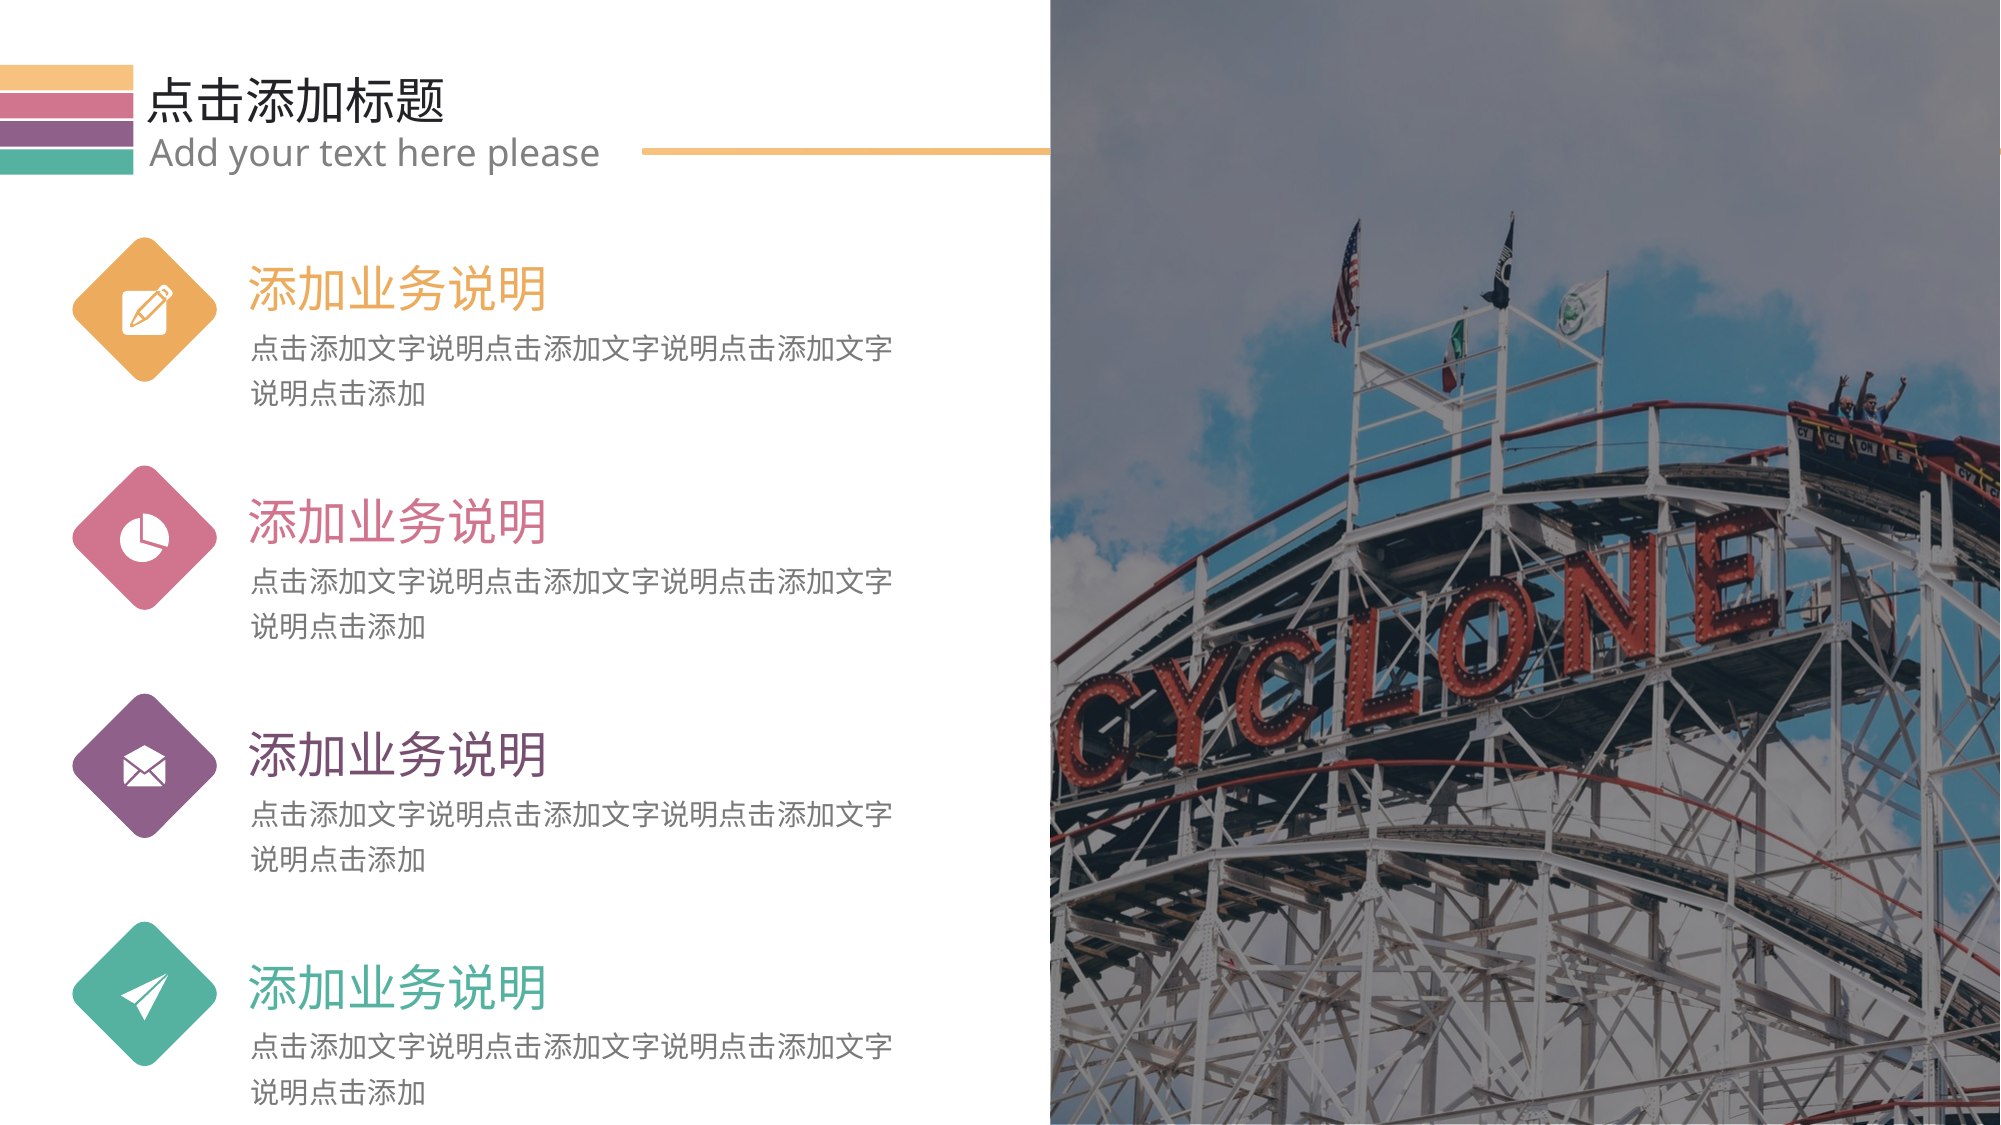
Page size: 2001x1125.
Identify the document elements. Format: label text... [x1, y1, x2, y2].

text_box 点击添加文字说明点击添加文字说明点击添加文字说明点击添加 [243, 778, 905, 884]
text_box 点击添加文字说明点击添加文字说明点击添加文字说明点击添加 [243, 312, 905, 418]
text_box 添加业务说明 [240, 948, 620, 1024]
text_box 添加业务说明 [240, 250, 620, 326]
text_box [65, 915, 224, 1073]
text_box 点击添加文字说明点击添加文字说明点击添加文字说明点击添加 [243, 1010, 905, 1117]
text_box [65, 230, 224, 389]
picture [1049, 0, 2000, 1125]
text_box 添加业务说明 [240, 483, 620, 558]
text_box 添加业务说明 [240, 715, 620, 791]
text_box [65, 459, 224, 617]
text_box 点击添加文字说明点击添加文字说明点击添加文字说明点击添加 [243, 545, 905, 651]
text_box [0, 61, 1049, 183]
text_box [65, 687, 224, 845]
